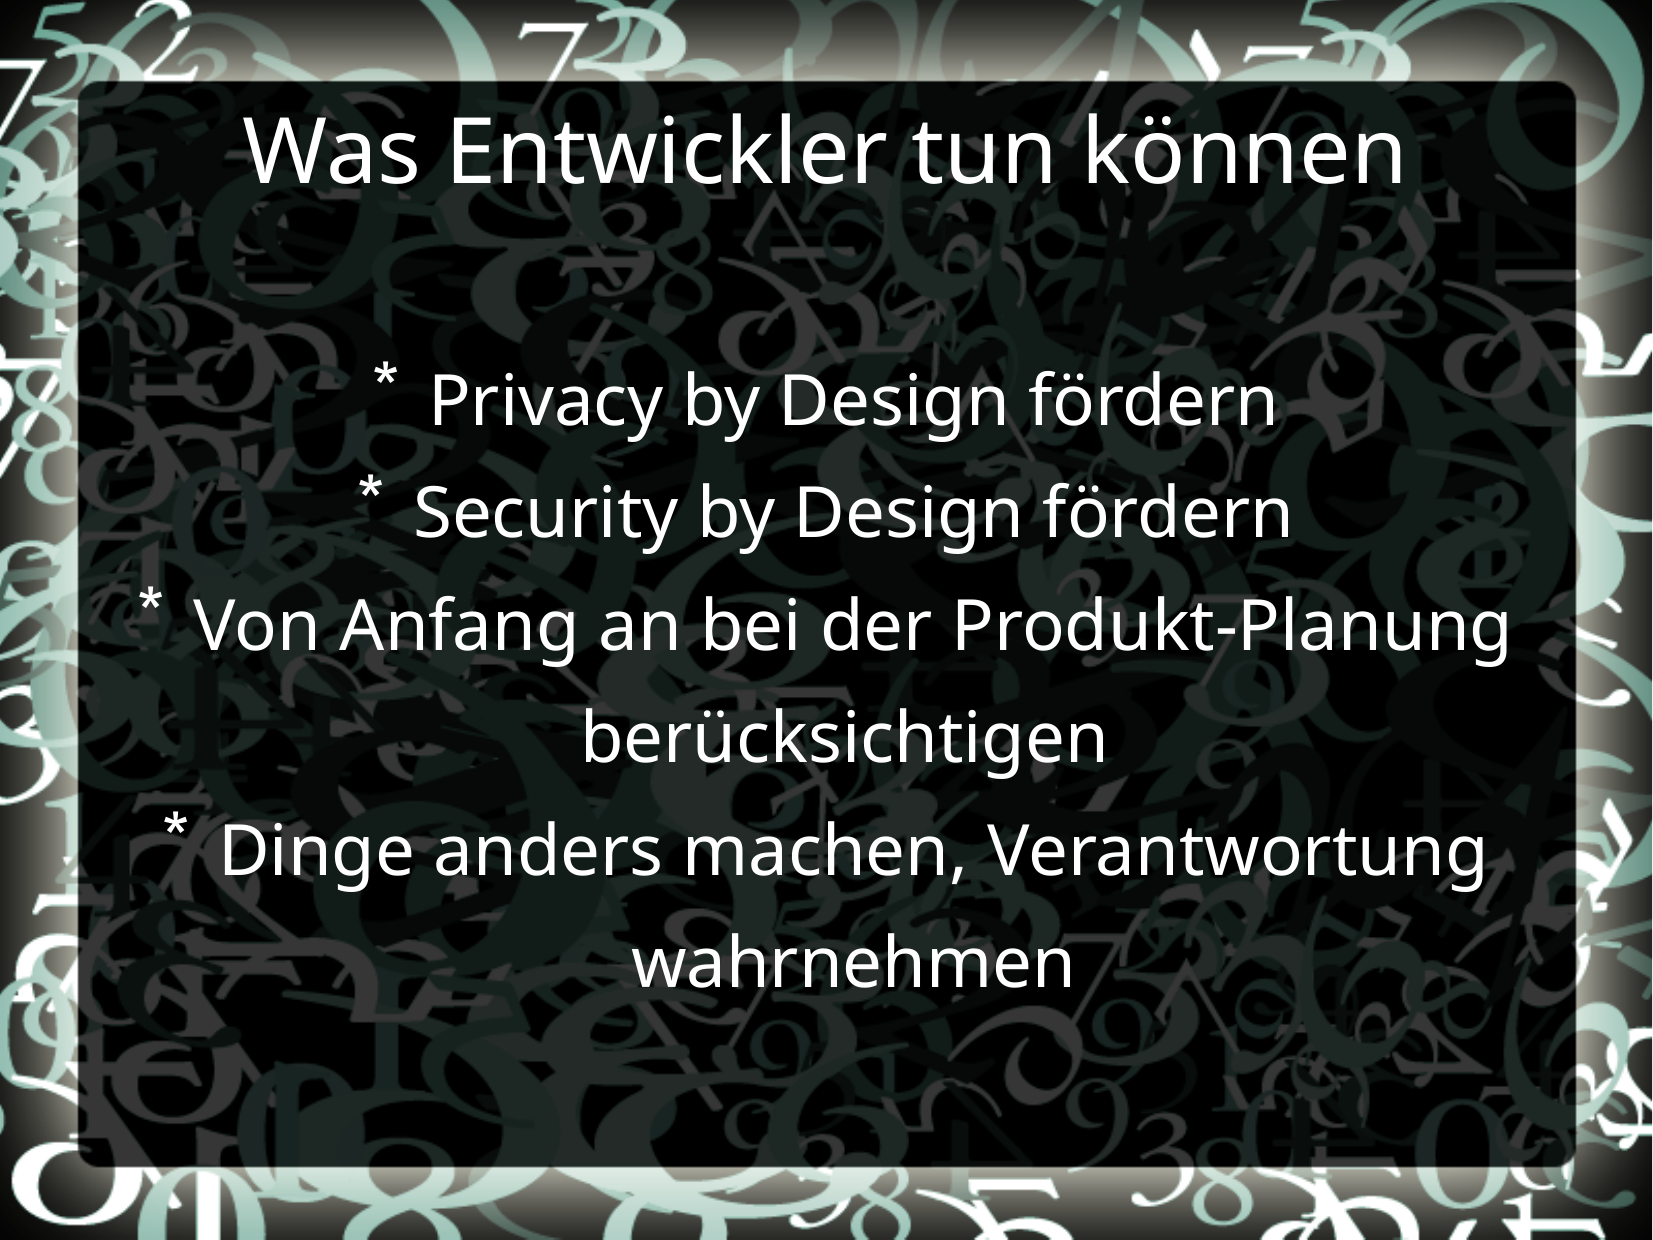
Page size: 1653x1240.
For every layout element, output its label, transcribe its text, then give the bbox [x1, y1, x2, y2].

picture [0, 0, 1653, 1240]
title Was Entwickler tun können [82, 16, 1570, 290]
text_box Privacy by Design fördern Security by Design fördern Von Anfang an bei der Produkt-Planung berücksichtigen Dinge anders machen, Verantwortung wahrnehmen [82, 326, 1570, 1002]
